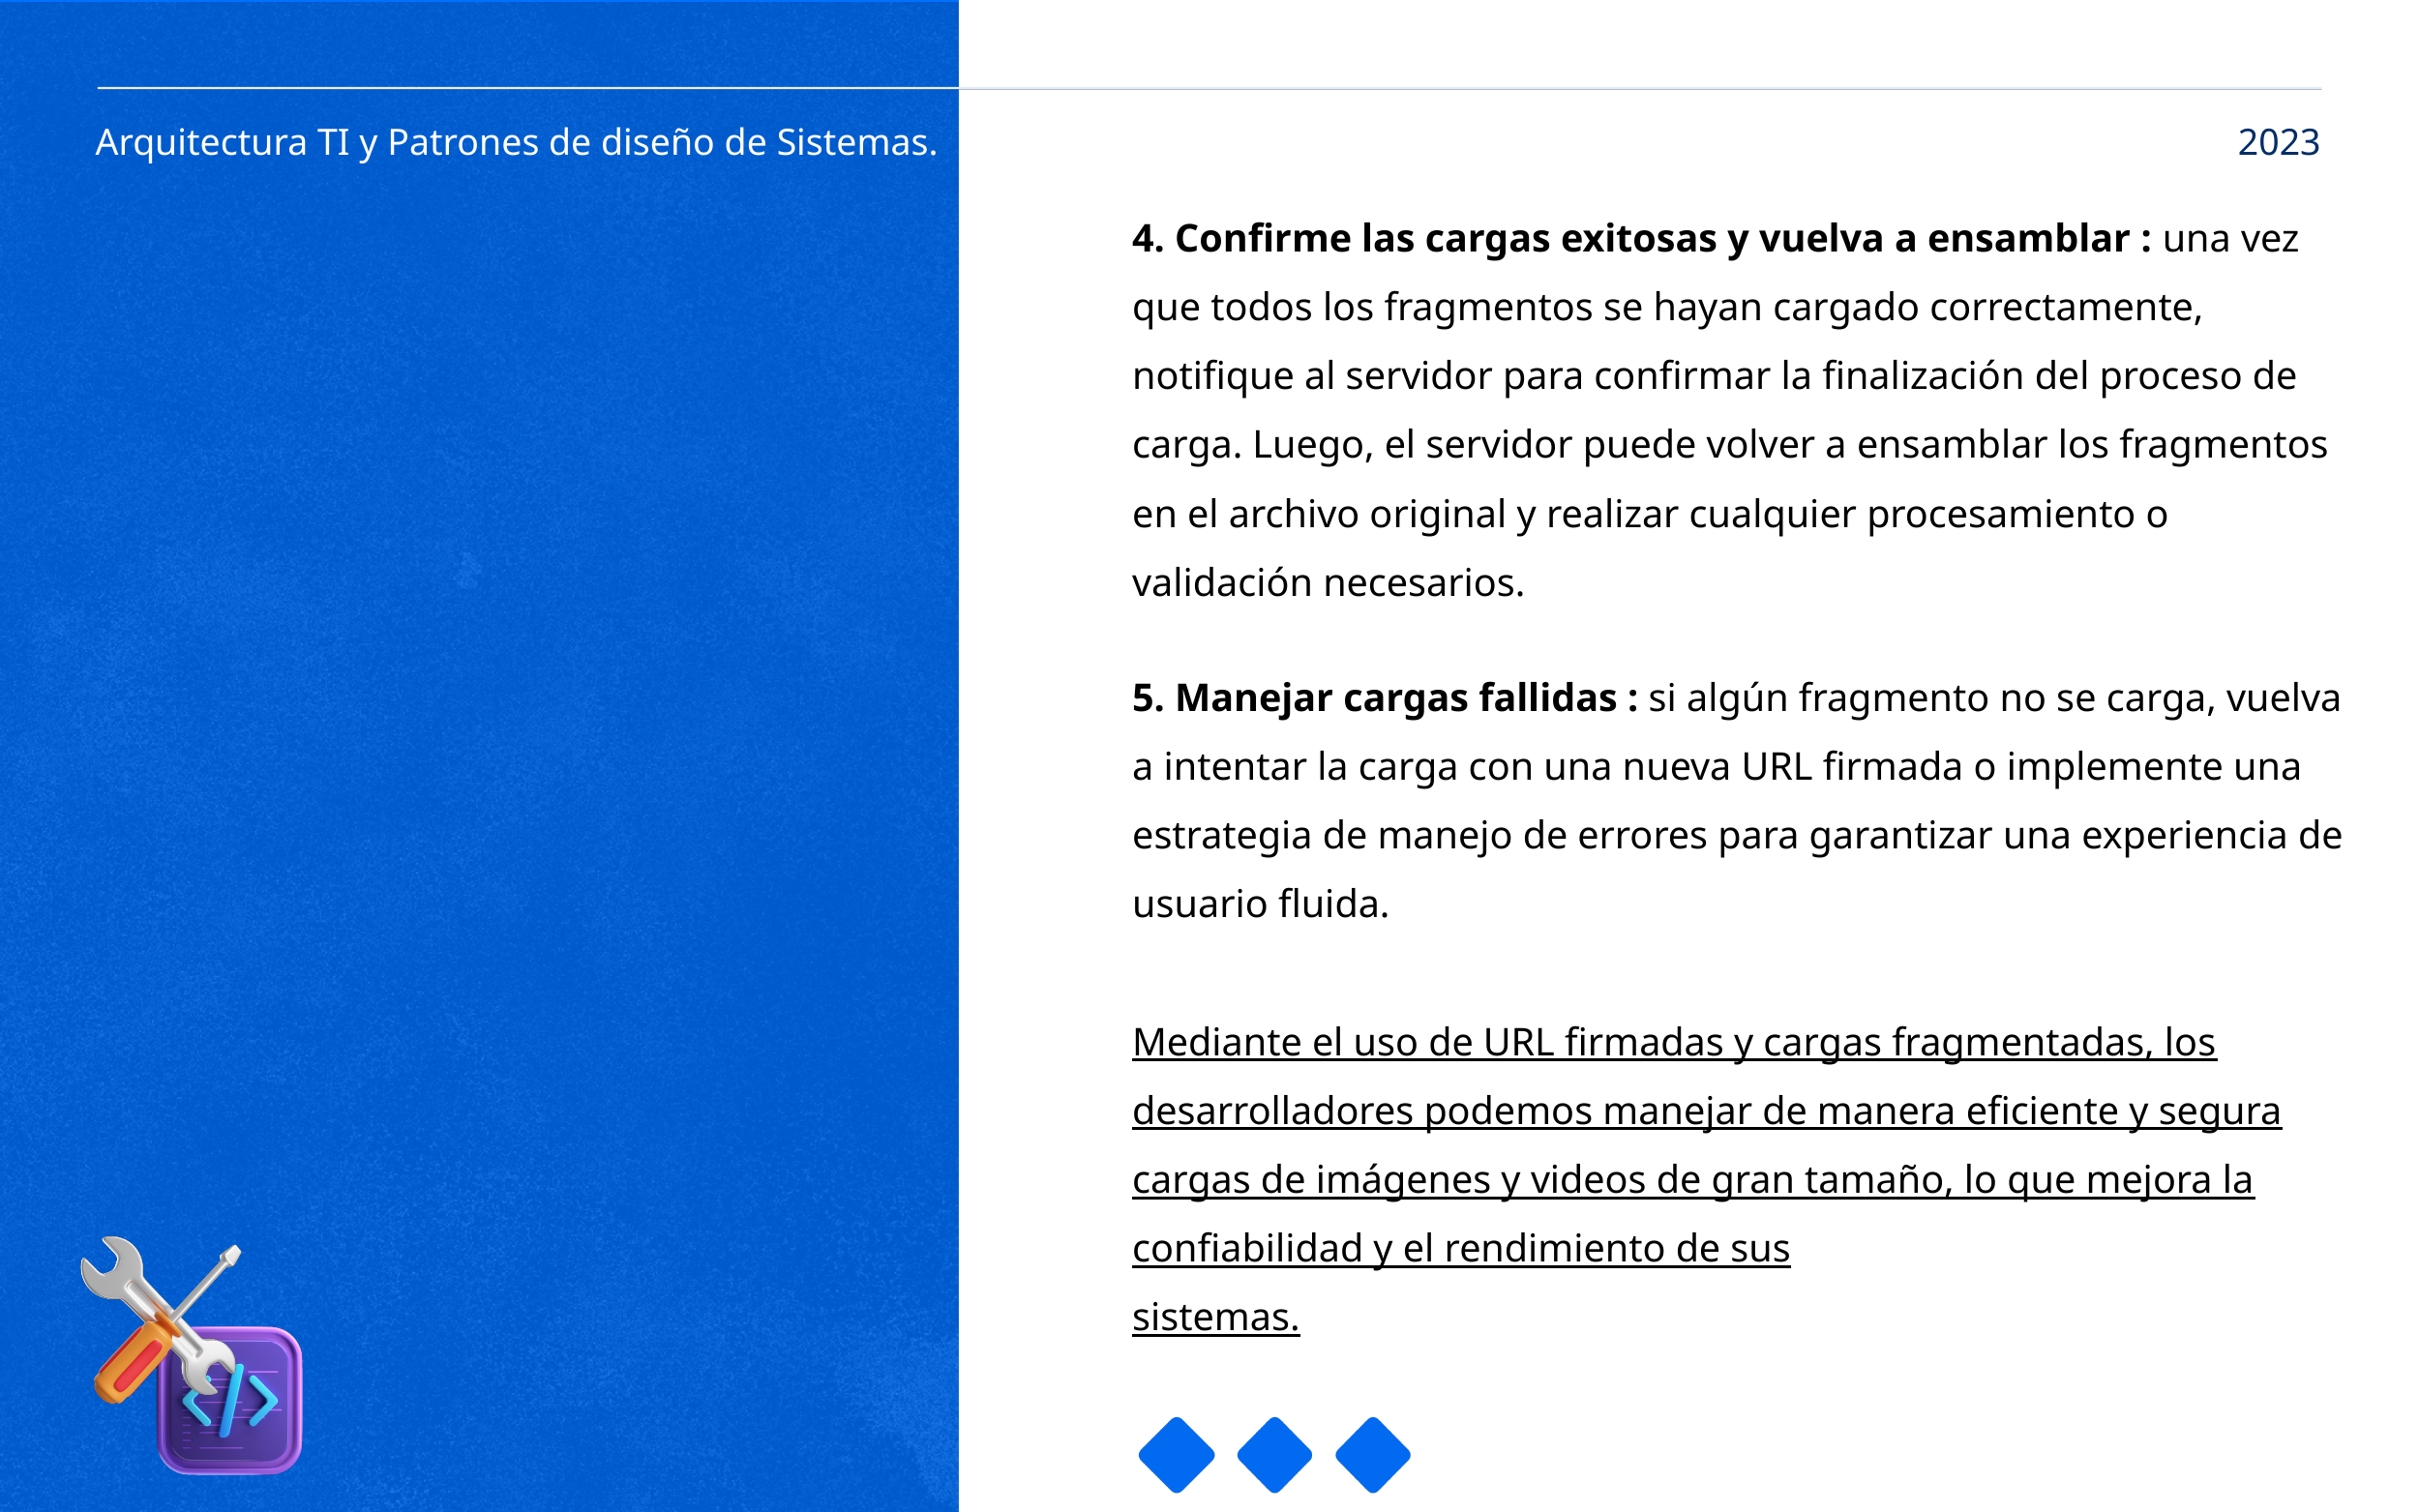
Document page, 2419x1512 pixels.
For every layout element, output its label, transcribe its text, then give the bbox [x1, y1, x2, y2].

picture [1233, 1412, 1317, 1497]
text_box 2023 [2051, 101, 2321, 149]
picture [0, 0, 2322, 1512]
text_box 4. Confirme las cargas exitosas y vuelva a ensamblar : una vez que todos los fragmentos se hayan cargado correctamente, notifique al servidor para confirmar la finalización del proceso de carga. Luego, el servidor puede volver a ensamblar los fragmentos en el archivo original y realizar cualquier procesamiento o validación necesarios. 5. Manejar cargas fallidas : si algún fragmento no se carga, vuelva a intentar la carga con una nueva URL firmada o implemente una estrategia de manejo de errores para garantizar una experiencia de usuario fluida. Mediante el uso de URL firmadas y cargas fragmentadas, los desarrolladores podemos manejar de manera eficiente y segura cargas de imágenes y videos de gran tamaño, lo que mejora la confiabilidad y el rendimiento de sus sistemas. [1132, 190, 2349, 1364]
picture [1330, 1412, 1415, 1497]
picture [1135, 1412, 1219, 1497]
